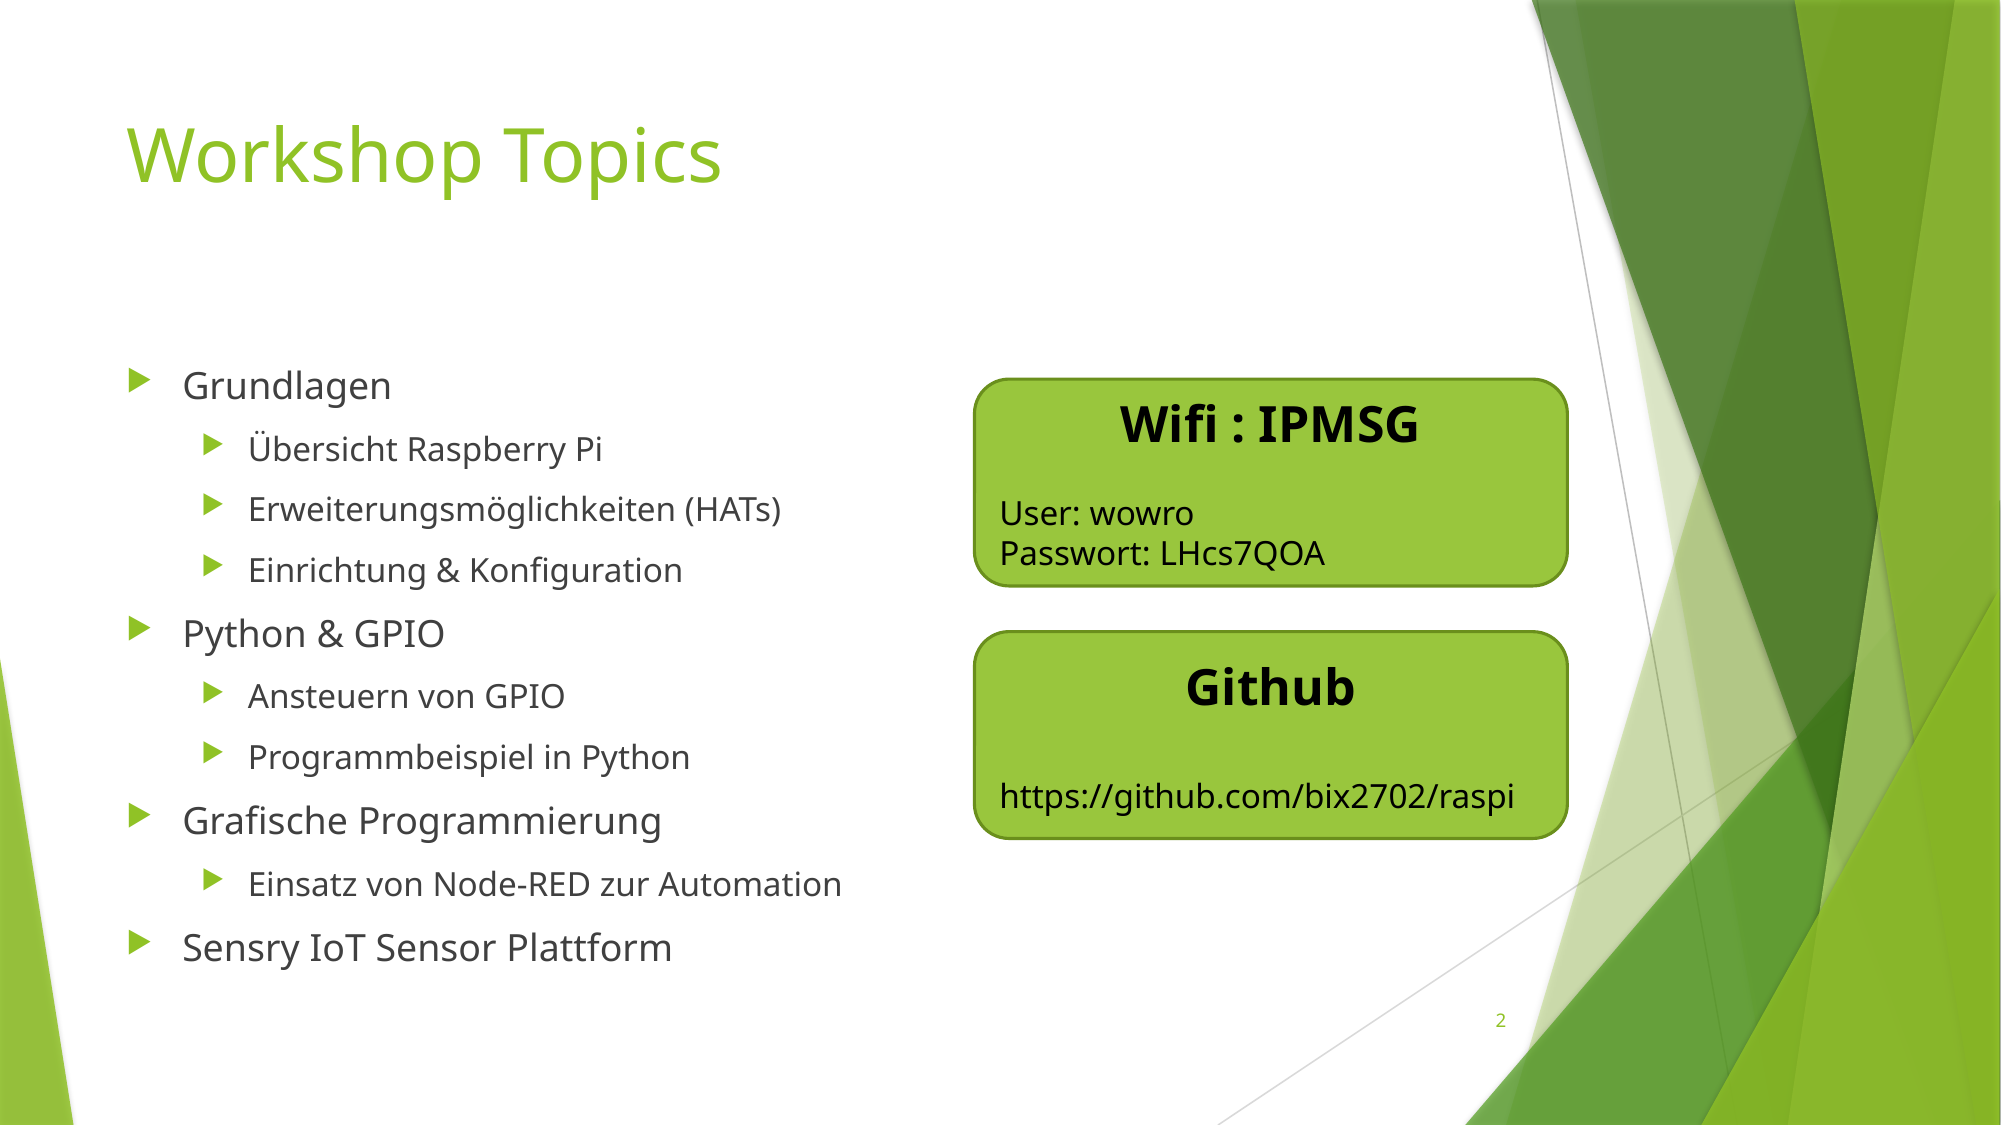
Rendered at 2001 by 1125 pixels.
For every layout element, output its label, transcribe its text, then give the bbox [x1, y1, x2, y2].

list Grundlagen Übersicht Raspberry Pi Erweiterungsmöglichkeiten (HATs) Einrichtung & Konfiguration Python & GPIO Ansteuern von GPIO Programmbeispiel in Python Grafische Programmierung Einsatz von Node-RED zur Automation Sensry IoT Sensor Plattform [111, 354, 1522, 992]
text_box Github https://github.com/bix2702/raspi [972, 630, 1569, 841]
title Workshop Topics [111, 99, 1522, 317]
slide_number 2 [1409, 991, 1522, 1051]
text_box Wifi : IPMSG User: wowro Passwort: LHcs7QOA [972, 377, 1569, 588]
